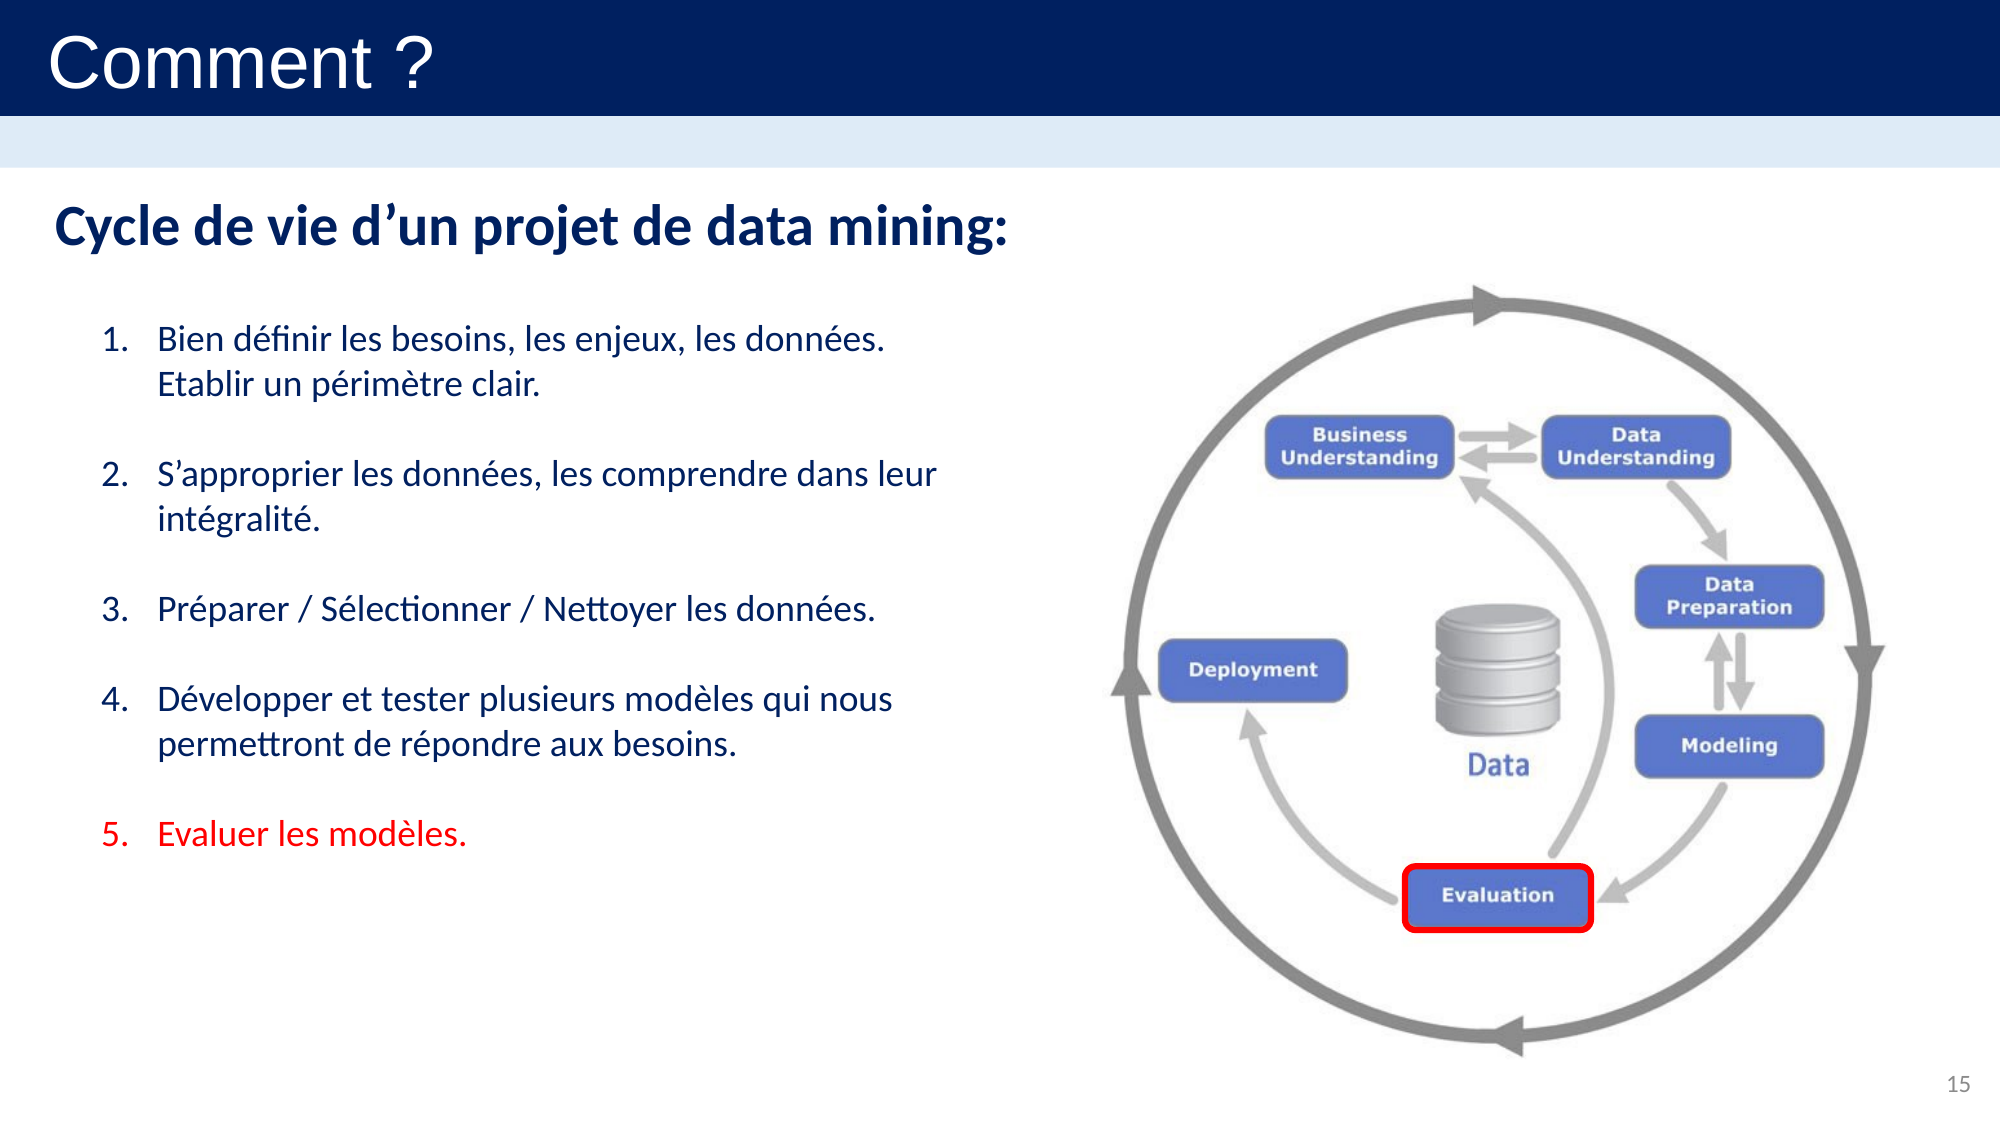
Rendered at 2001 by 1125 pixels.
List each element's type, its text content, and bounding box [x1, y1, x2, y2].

text_box Cycle de vie d’un projet de data mining: [55, 187, 1975, 258]
text_box [0, 0, 2000, 117]
text_box Bien définir les besoins, les enjeux, les données. Etablir un périmètre clair. S’approprier les données, les comprendre dans leur intégralité. Préparer / Sélectionner / Nettoyer les données. Développer et tester plusieurs modèles qui nous permettront de répondre aux besoins. Evaluer les modèles. [86, 306, 1004, 862]
text_box Comment ? [32, 5, 2000, 111]
slide_number 15 [1536, 1053, 1987, 1113]
picture [1095, 282, 1895, 1065]
text_box [0, 117, 2000, 169]
